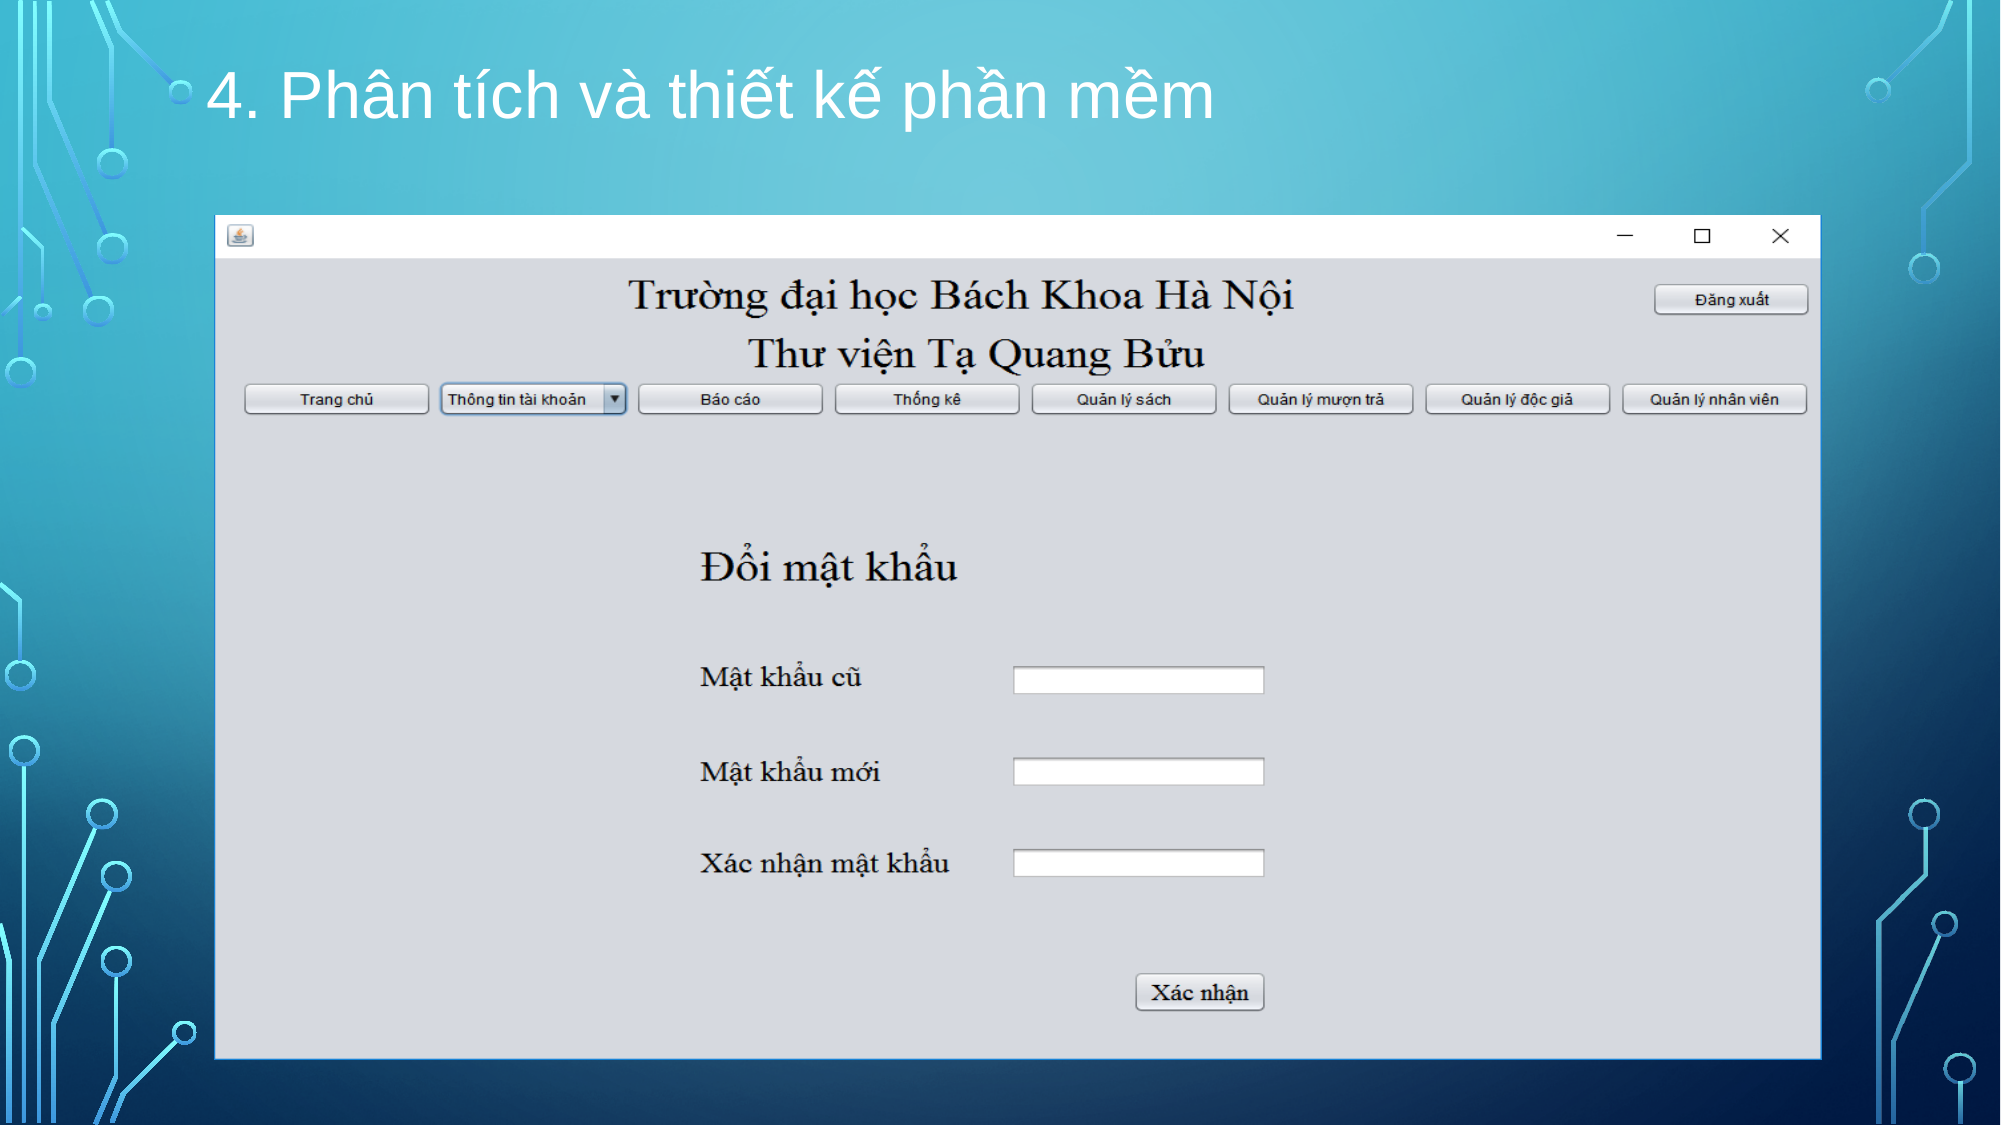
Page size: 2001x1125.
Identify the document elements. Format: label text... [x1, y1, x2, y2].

text_box 4. Phân tích và thiết kế phần mềm [191, 44, 1232, 140]
picture [214, 214, 1822, 1060]
